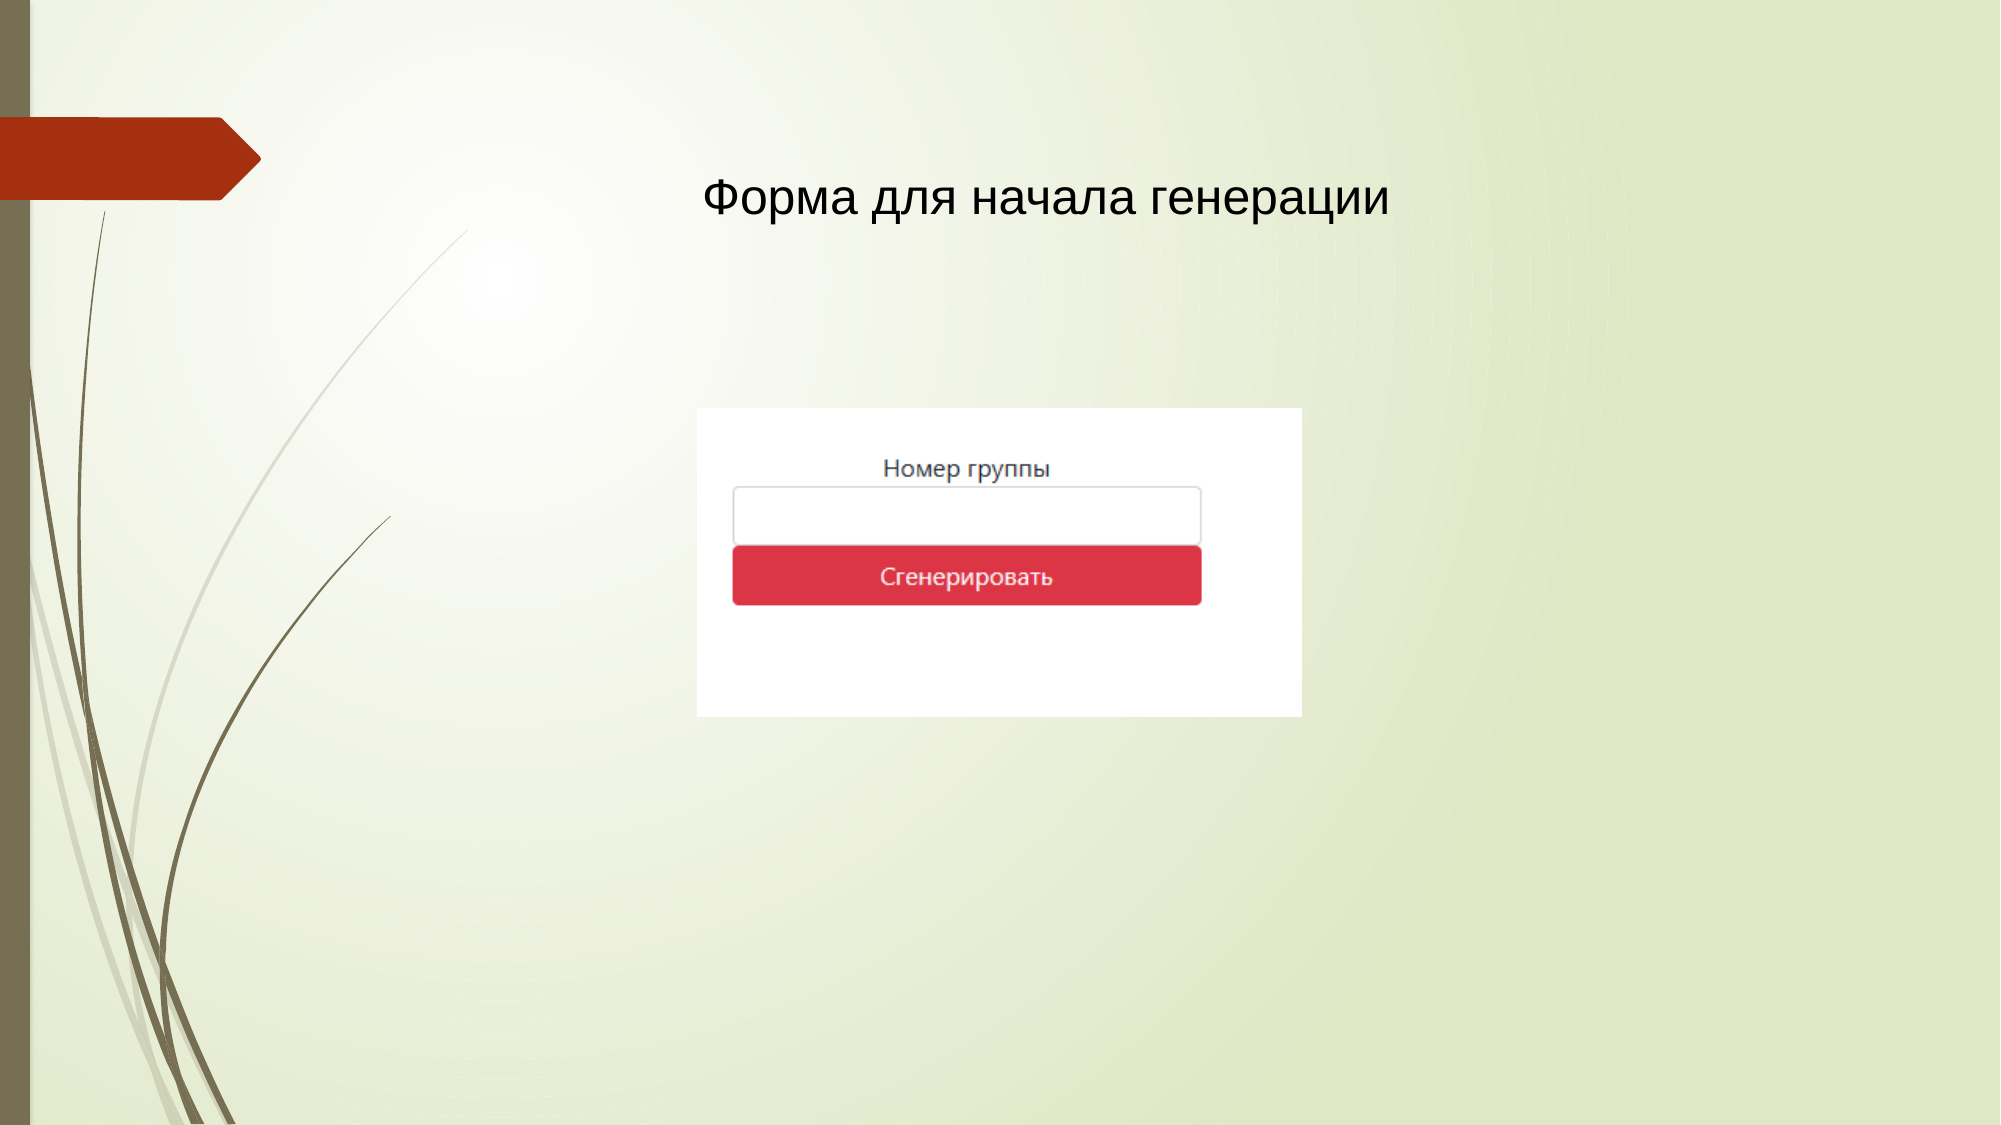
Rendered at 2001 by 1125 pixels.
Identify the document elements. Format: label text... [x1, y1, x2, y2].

picture [697, 408, 1303, 717]
text_box Форма для начала генерации [687, 156, 1419, 232]
